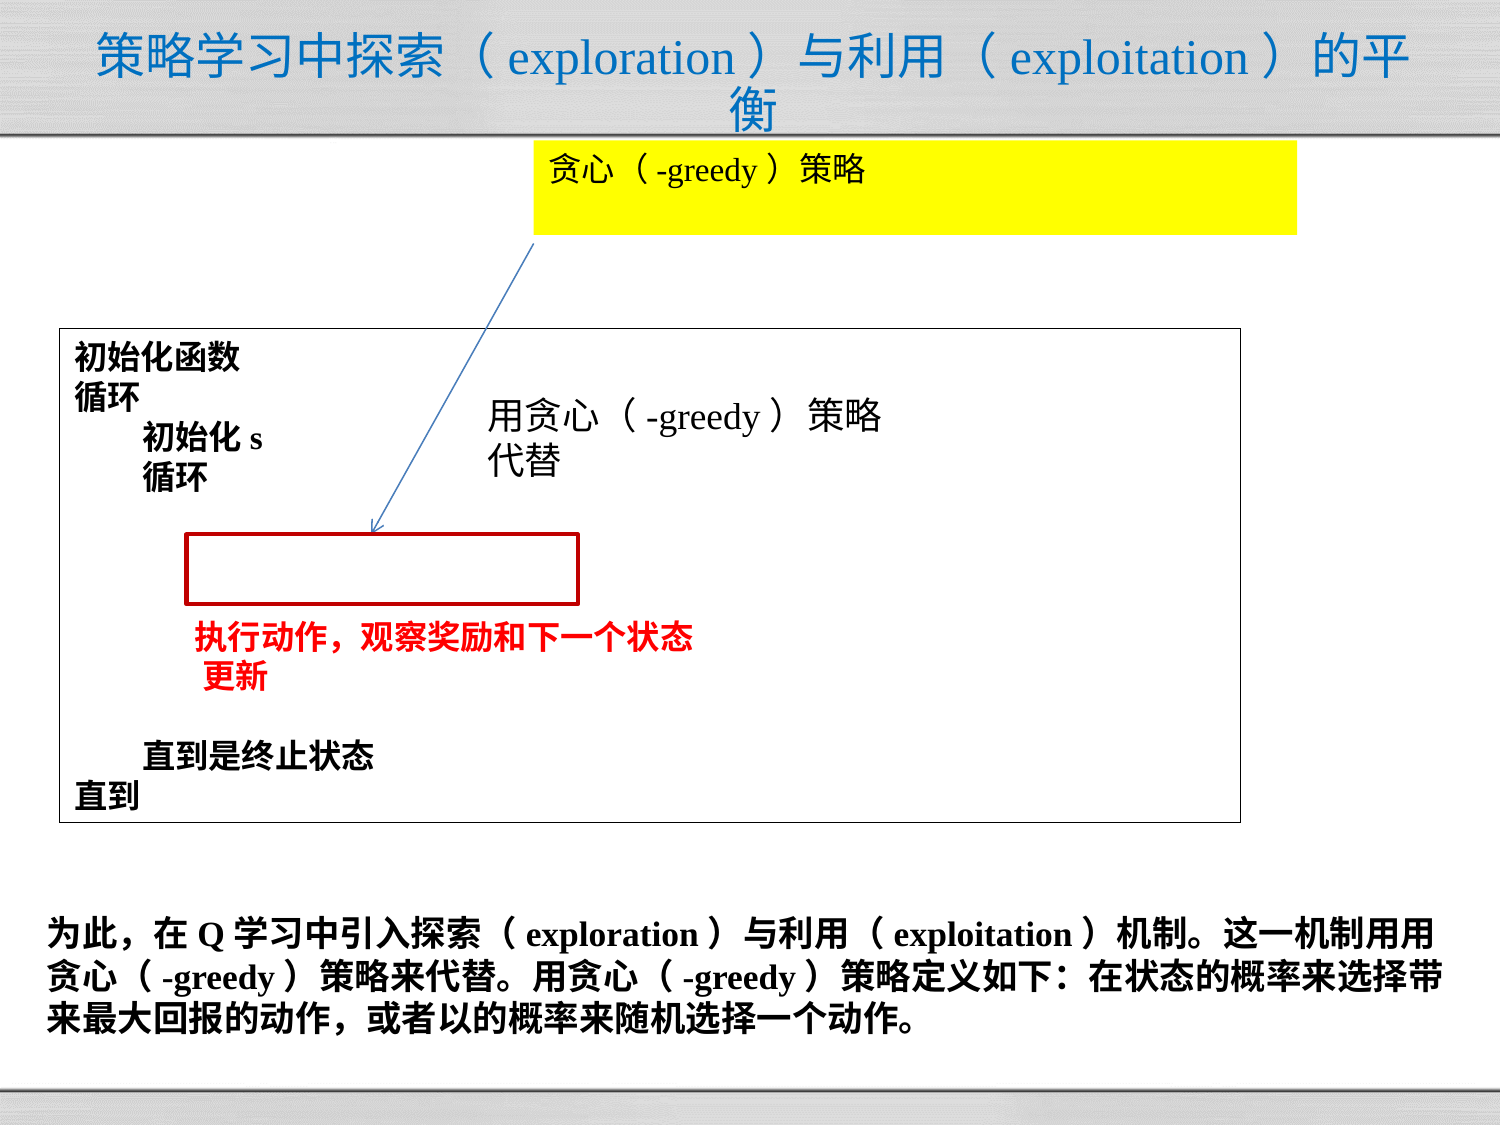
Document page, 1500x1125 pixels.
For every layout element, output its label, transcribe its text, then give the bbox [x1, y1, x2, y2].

picture [0, 0, 1500, 1125]
title 策略学习中探索（exploration）与利用（exploitation）的平衡 [67, 23, 1440, 132]
text_box [184, 532, 580, 606]
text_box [370, 243, 534, 535]
text_box [108, 471, 916, 607]
